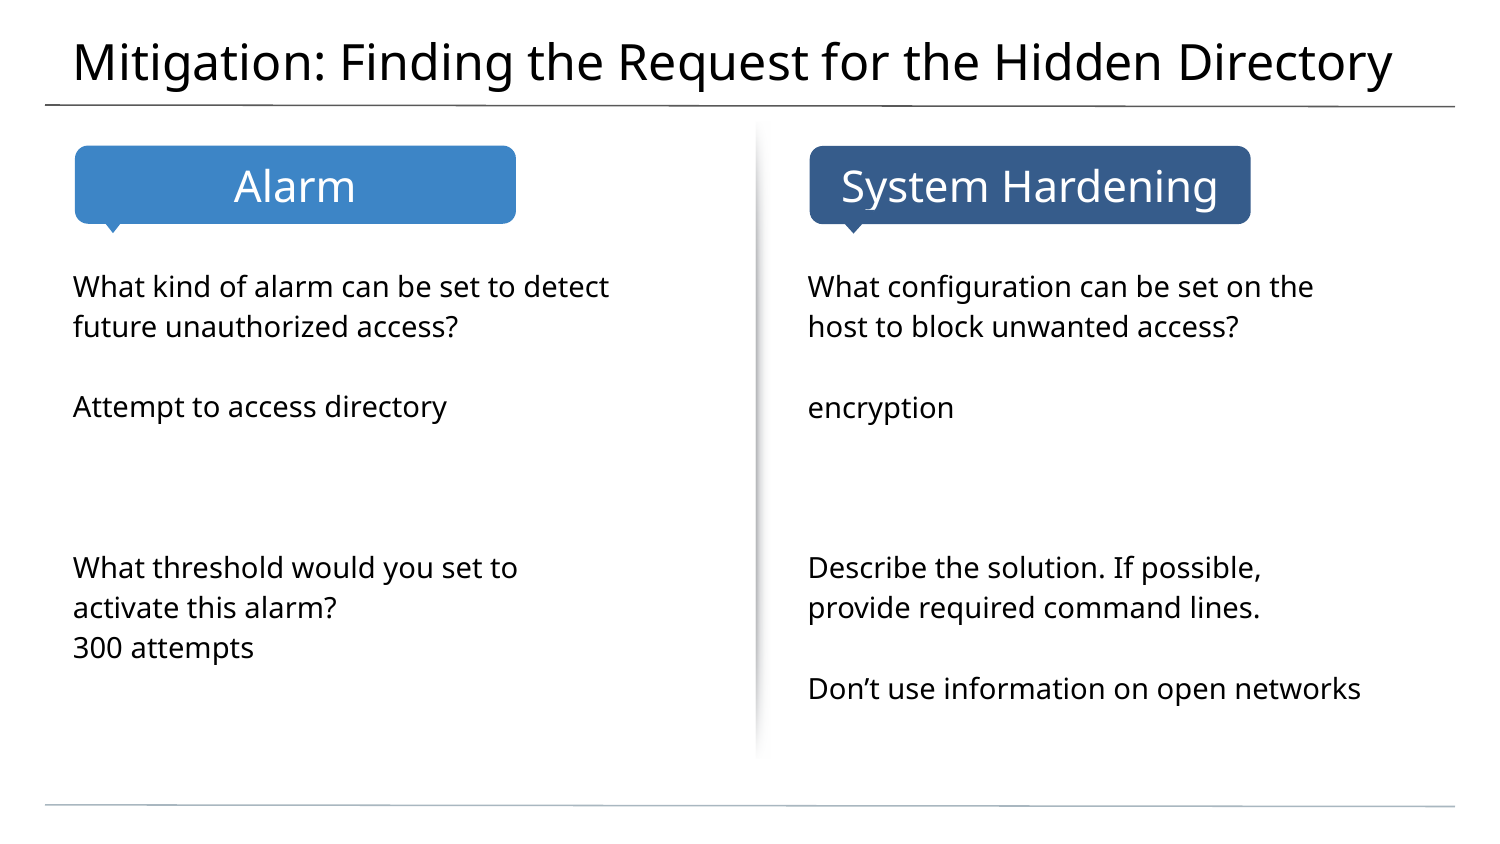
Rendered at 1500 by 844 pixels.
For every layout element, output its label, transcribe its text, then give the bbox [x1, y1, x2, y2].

subtitle What kind of alarm can be set to detect future unauthorized access? Attempt to access directory What threshold would you set to activate this alarm? 300 attempts [0, 262, 704, 805]
title Mitigation: Finding the Request for the Hidden Directory [0, 0, 1500, 88]
subtitle What configuration can be set on the host to block unwanted access? encryption Describe the solution. If possible, provide required command lines. Don’t use information on open networks [732, 263, 1438, 805]
picture [703, 107, 839, 782]
